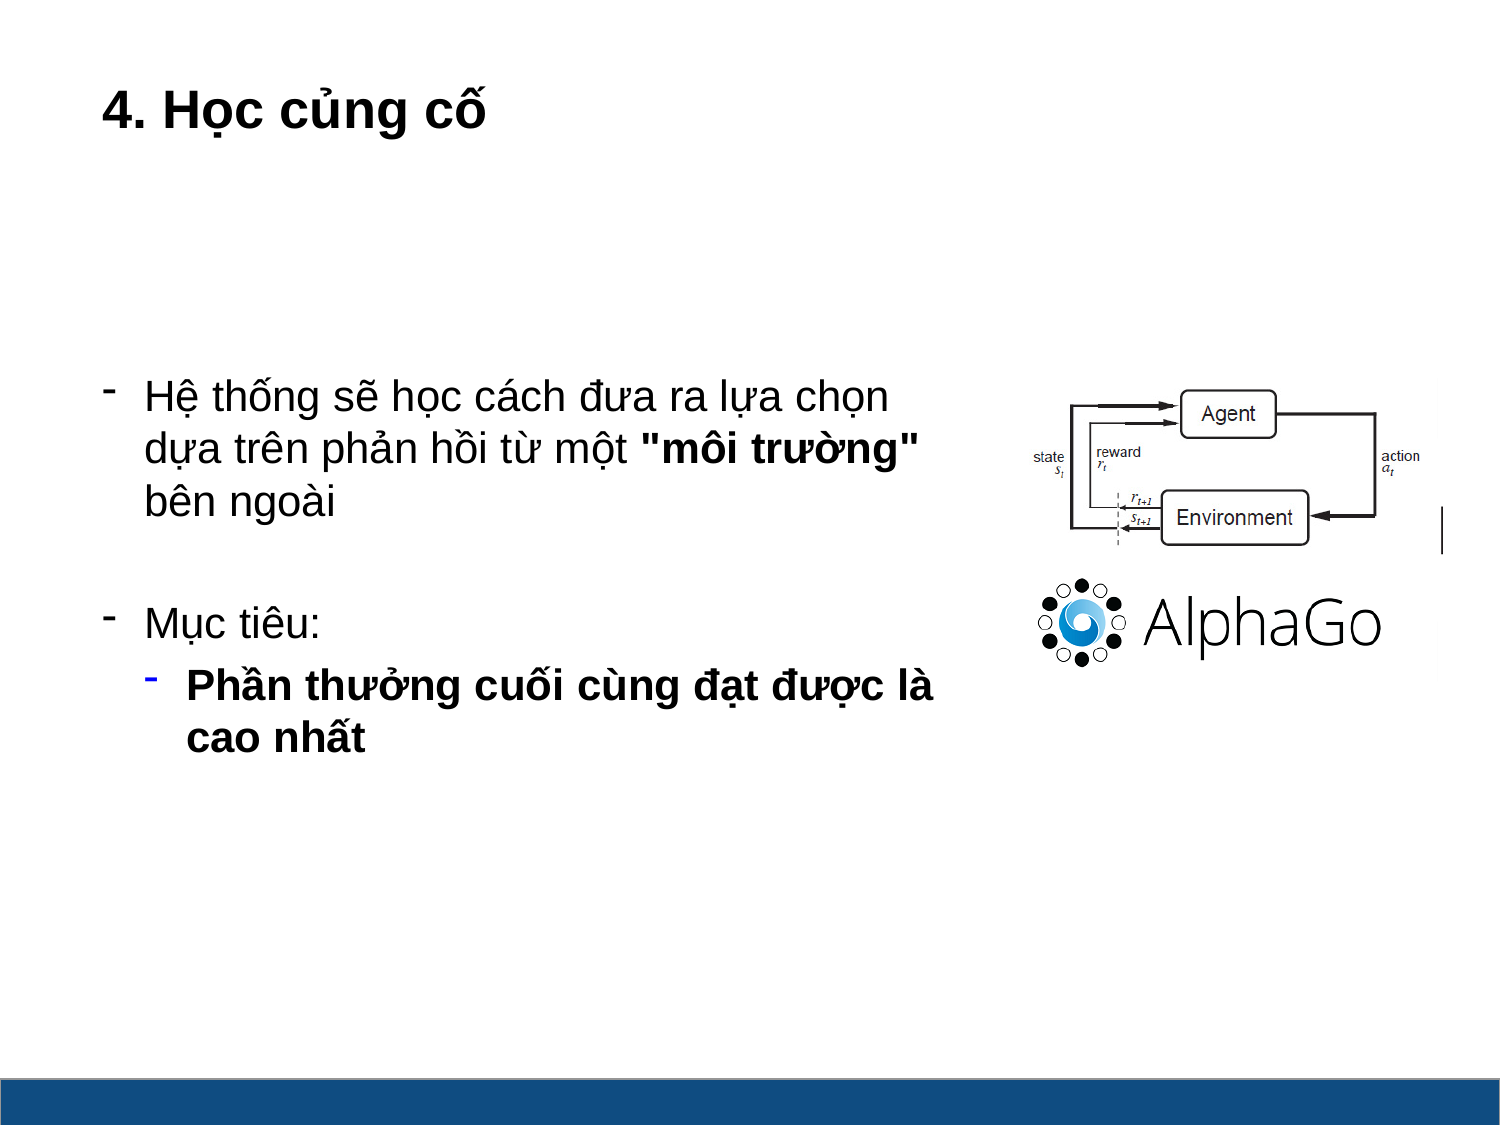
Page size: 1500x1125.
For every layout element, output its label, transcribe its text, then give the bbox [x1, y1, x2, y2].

picture [1021, 365, 1443, 690]
list Hệ thống sẽ học cách đưa ra lựa chọn dựa trên phản hồi từ một "môi trường" bên ngoài Mục tiêu: Phần thưởng cuối cùng đạt được là cao nhất [99, 365, 975, 837]
title 4. Học củng cố [99, 72, 1399, 216]
